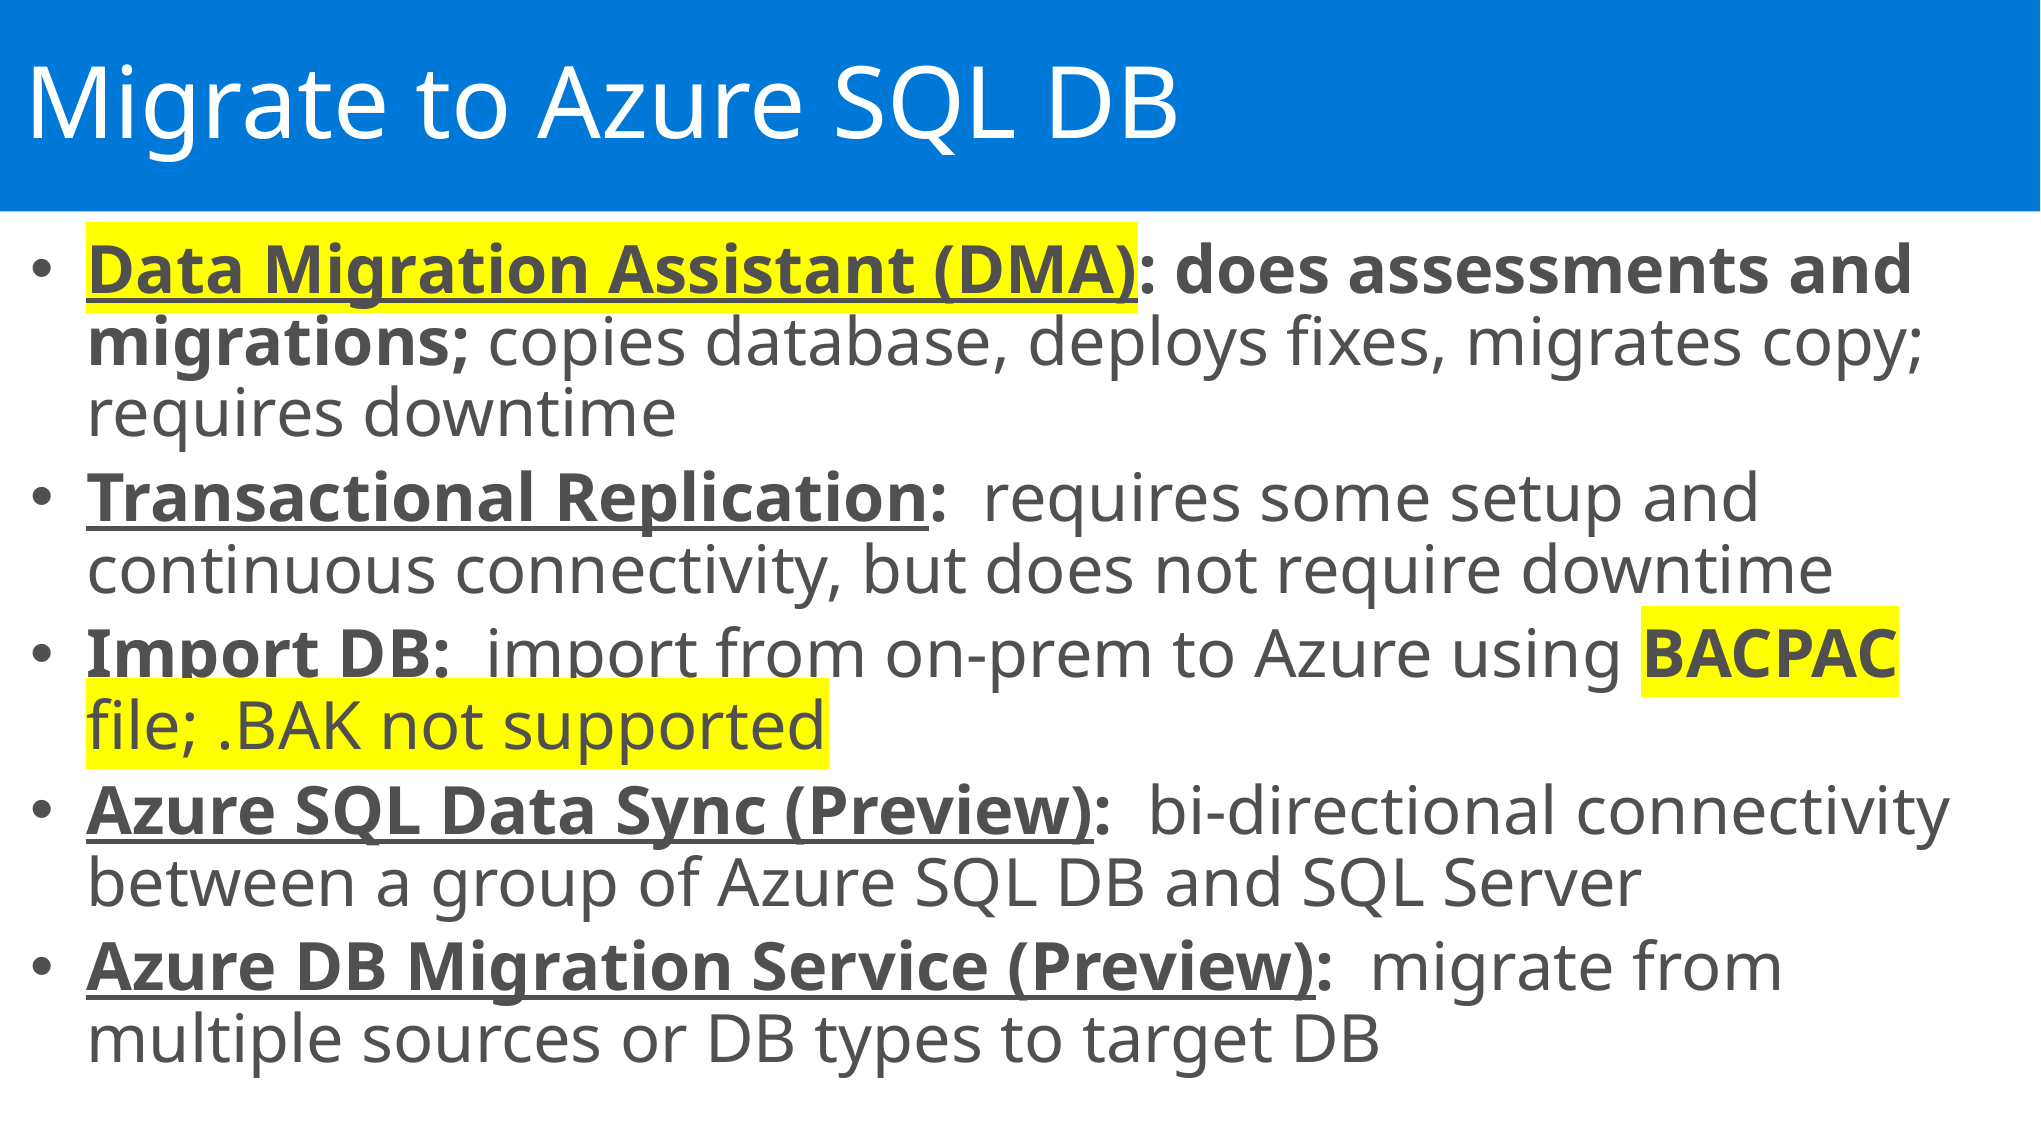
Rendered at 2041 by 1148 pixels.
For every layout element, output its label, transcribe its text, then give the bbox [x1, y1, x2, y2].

text_box Data Migration Assistant (DMA): does assessments and migrations; copies database, deploys fixes, migrates copy; requires downtime Transactional Replication: requires some setup and continuous connectivity, but does not require downtime Import DB: import from on-prem to Azure using BACPAC file; .BAK not supported Azure SQL Data Sync (Preview): bi-directional connectivity between a group of Azure SQL DB and SQL Server Azure DB Migration Service (Preview): migrate from multiple sources or DB types to target DB [0, 211, 2041, 1101]
text_box Migrate to Azure SQL DB [0, 0, 2041, 211]
